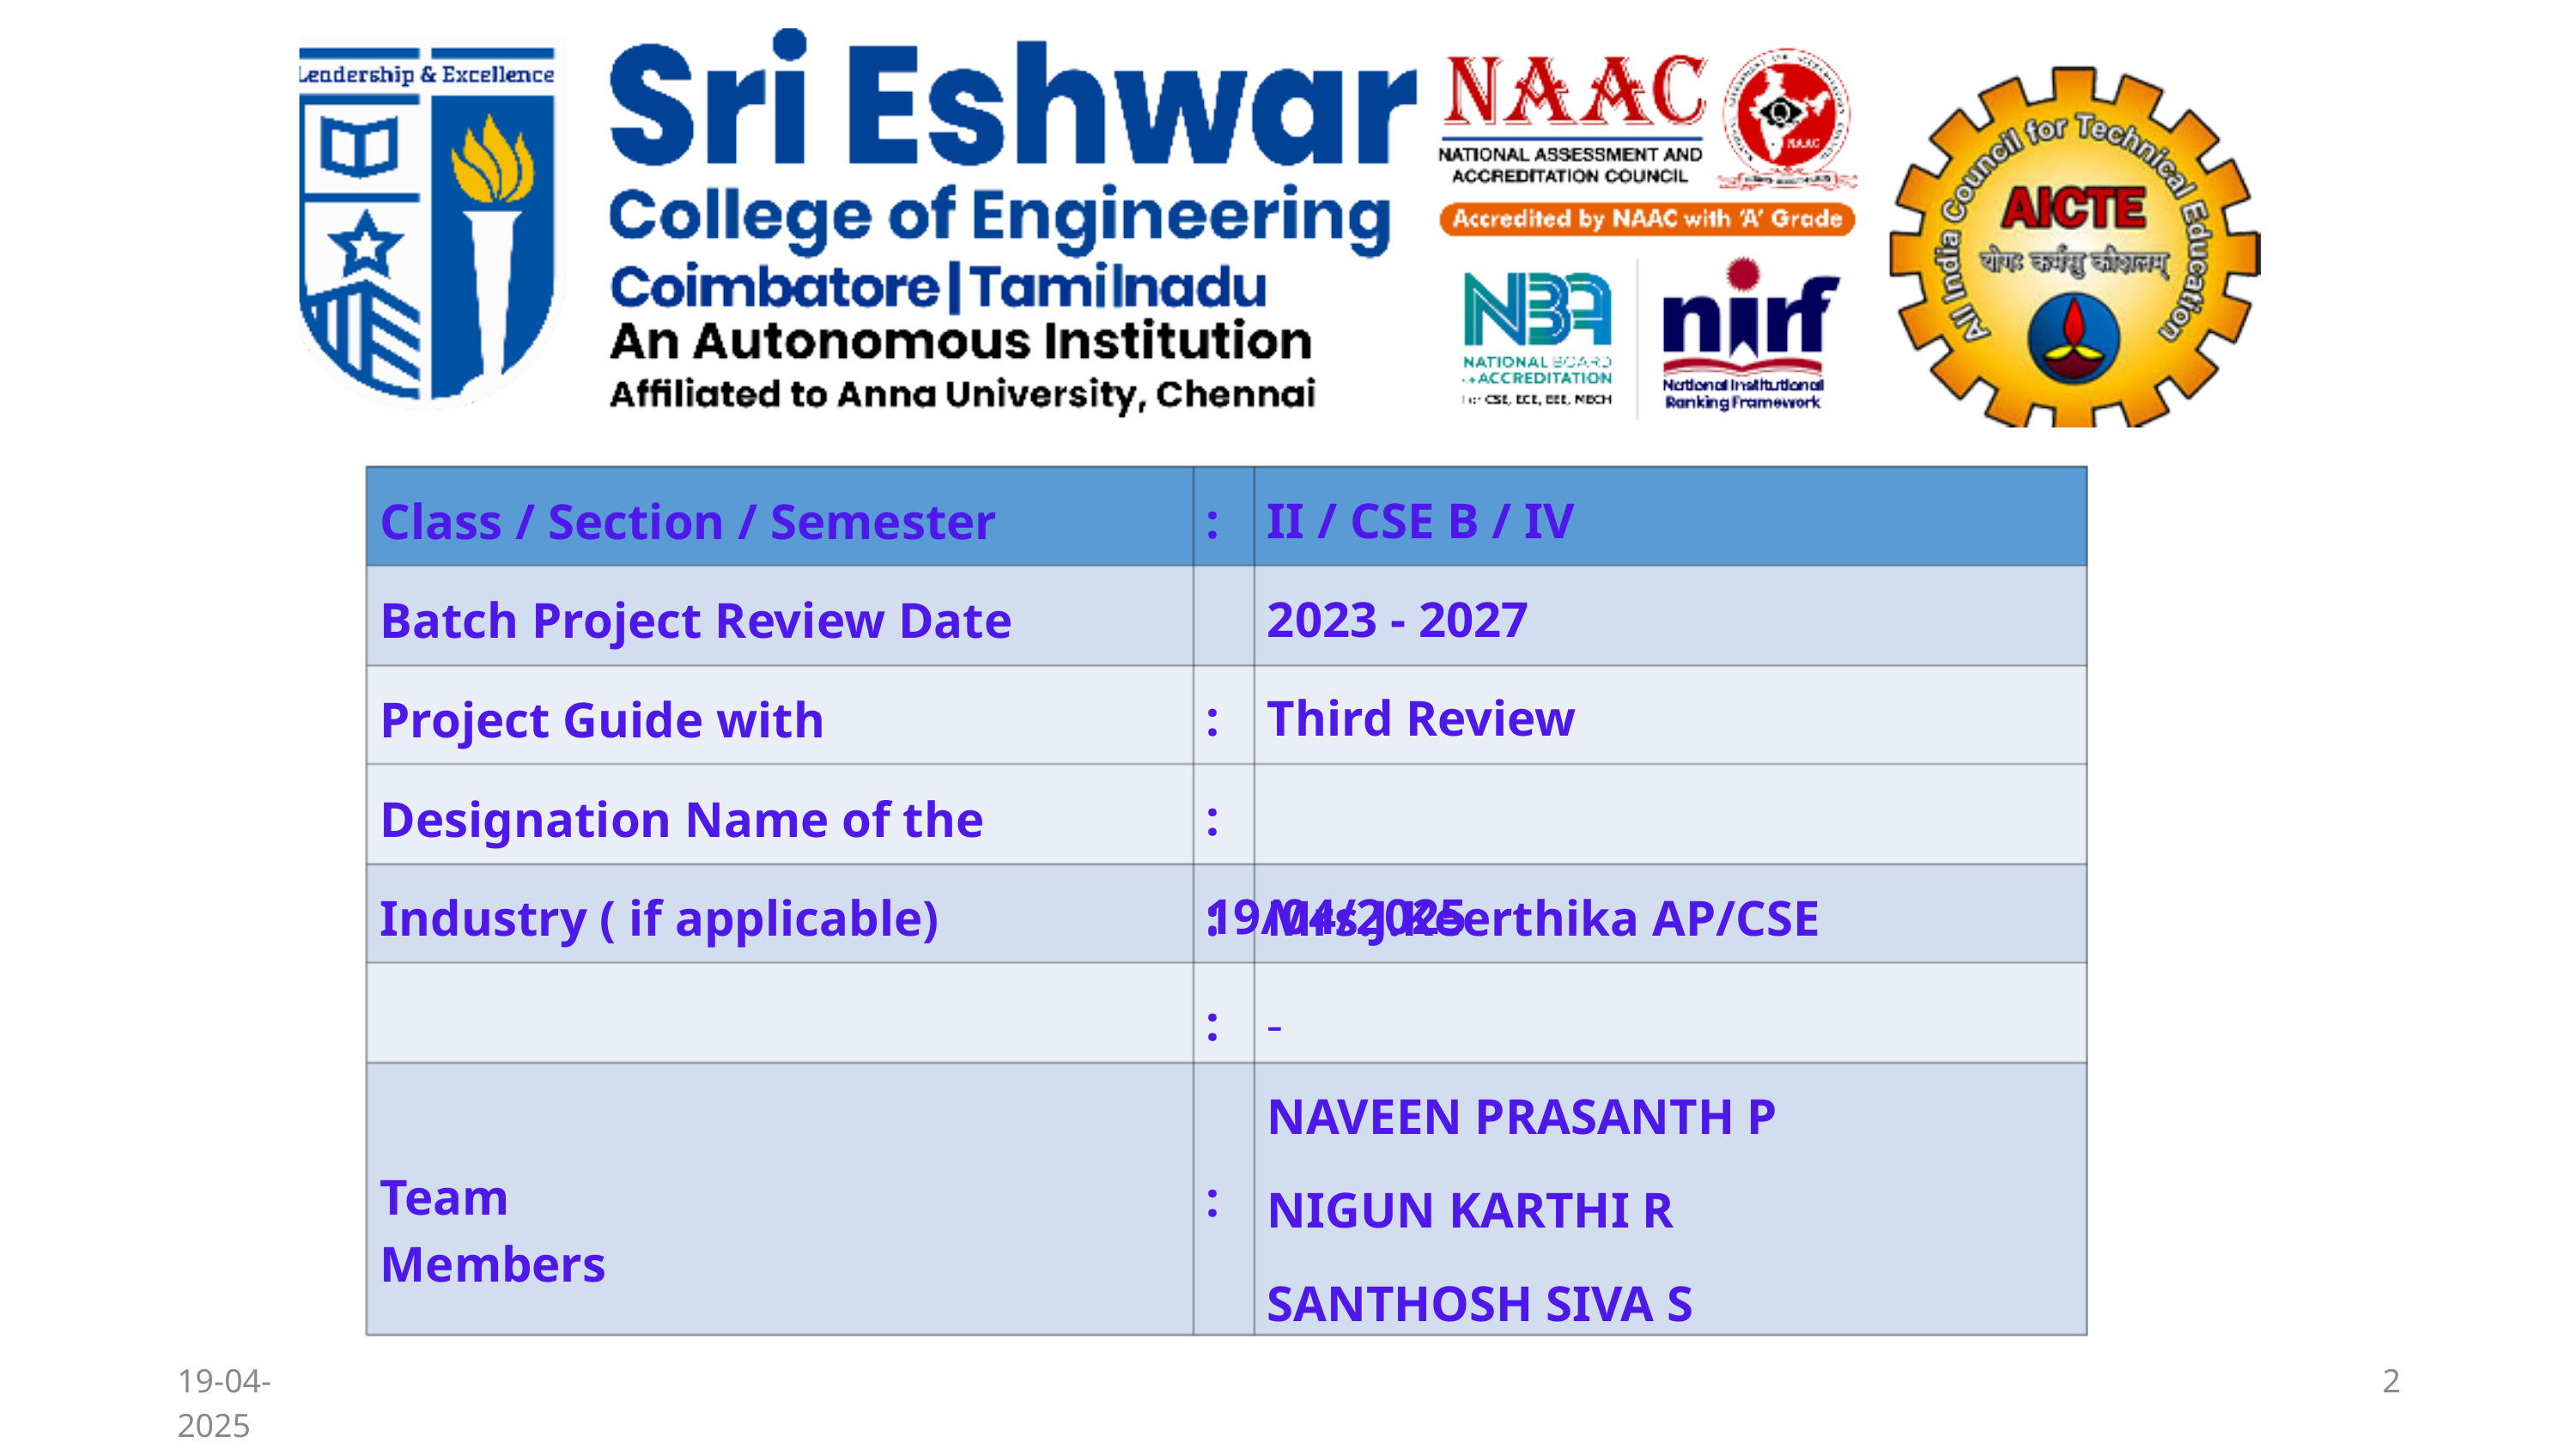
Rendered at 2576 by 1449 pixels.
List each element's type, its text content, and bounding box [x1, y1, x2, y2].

text_box : : : [1206, 449, 1220, 746]
text_box Class / Section / Semester Batch Project Review Date Project Guide with Designation Name of the Industry ( if applicable) [380, 449, 1121, 947]
text_box 2 [2382, 1354, 2399, 1400]
text_box II / CSE B / IV 2023 - 2027 Third Review [1267, 449, 1585, 746]
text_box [299, 28, 2262, 427]
text_box Mrs.J.Keerthika AP/CSE - NAVEEN PRASANTH P NIGUN KARTHI R SANTHOSH SIVA S [1267, 846, 1857, 1332]
text_box : : [1206, 846, 1220, 1051]
text_box : 19/04/2025 [1206, 746, 1493, 944]
text_box 19-04-2025 [177, 1354, 331, 1445]
text_box : [1206, 1145, 1220, 1227]
text_box Team Members [380, 1156, 702, 1292]
text_box [167, 458, 2409, 1429]
